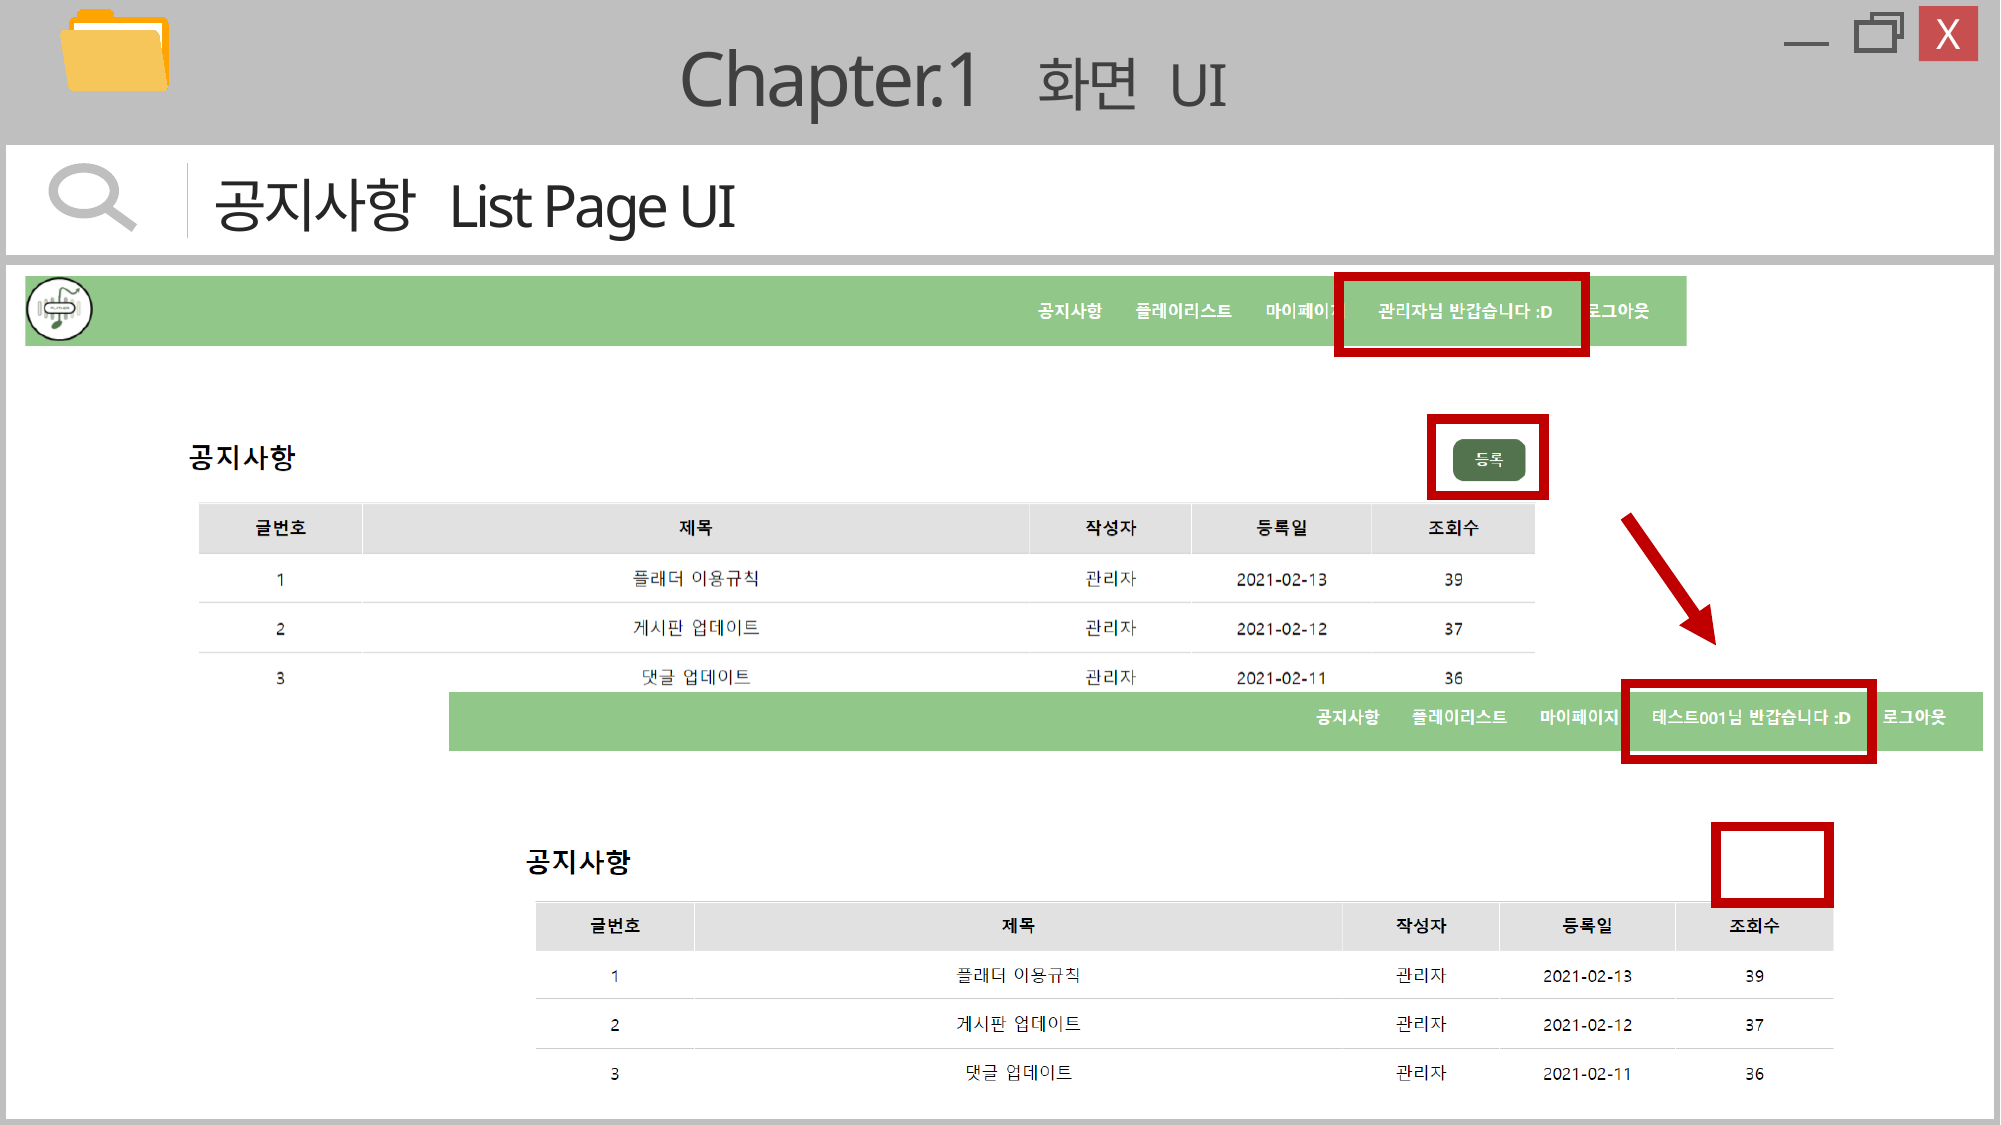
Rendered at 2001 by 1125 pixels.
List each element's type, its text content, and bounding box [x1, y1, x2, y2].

text_box [0, 265, 2000, 1125]
picture [449, 692, 1983, 1092]
text_box Chapter.1 화면 UI [664, 23, 1252, 129]
text_box [0, 0, 2000, 136]
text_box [1783, 4, 1979, 62]
picture [25, 276, 1687, 689]
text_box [0, 140, 2000, 261]
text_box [60, 9, 168, 91]
text_box [1625, 682, 1873, 692]
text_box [1625, 515, 1716, 646]
